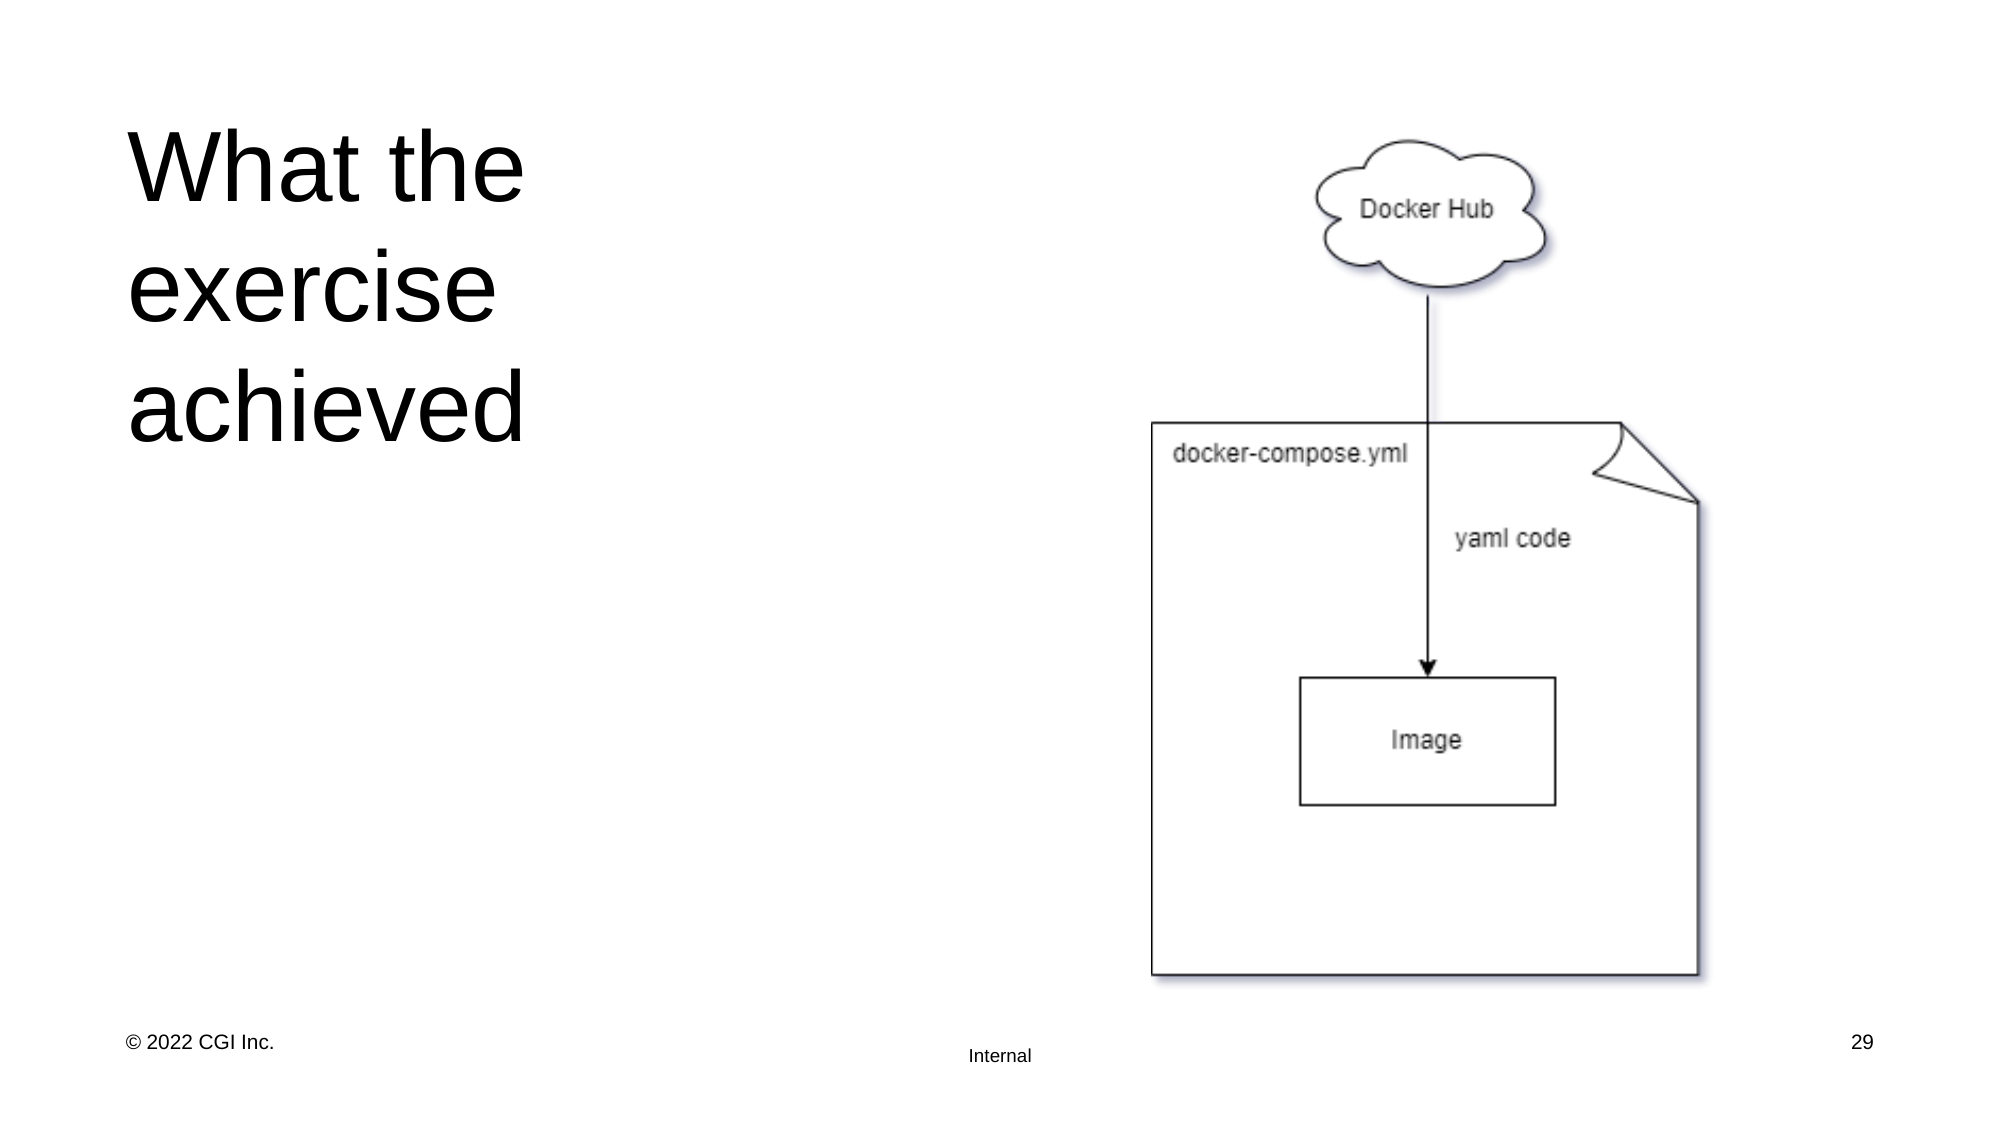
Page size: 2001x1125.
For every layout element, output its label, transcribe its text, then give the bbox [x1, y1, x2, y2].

slide_number 29 [1831, 1027, 1875, 1056]
picture [1151, 125, 1729, 1000]
title What the exercise achieved [127, 101, 882, 514]
